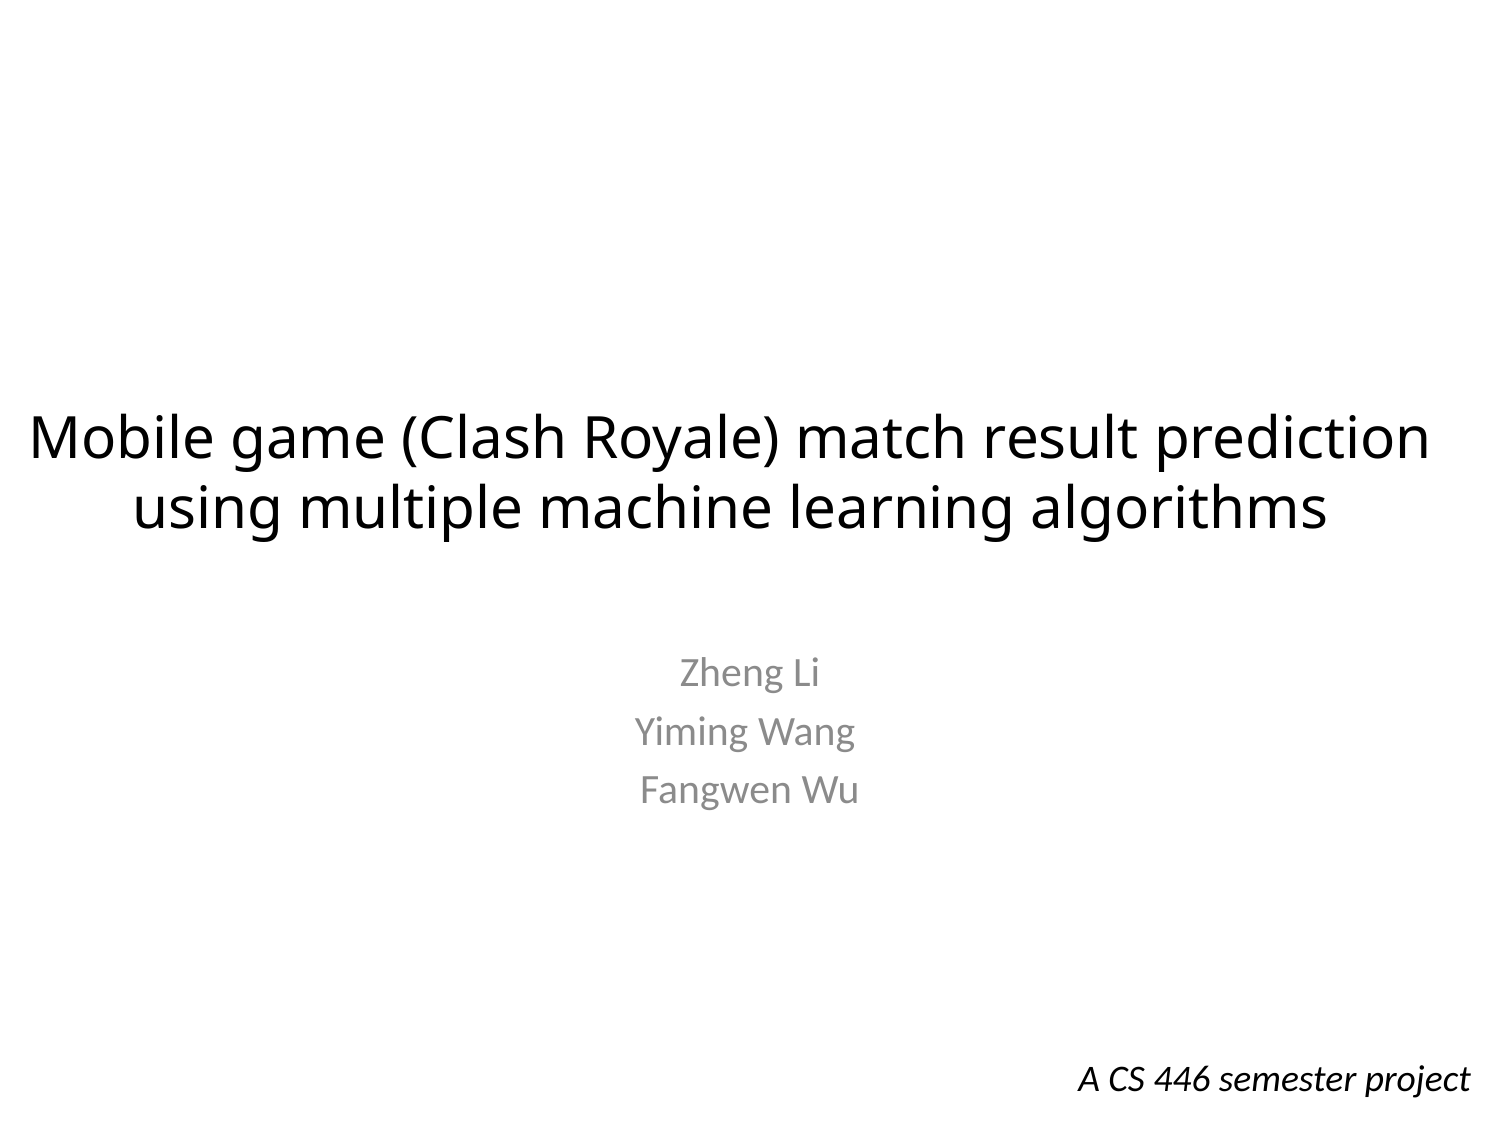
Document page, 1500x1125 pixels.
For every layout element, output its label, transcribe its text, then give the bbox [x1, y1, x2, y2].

subtitle Zheng Li Yiming Wang Fangwen Wu [225, 637, 1275, 925]
title Mobile game (Clash Royale) match result prediction using multiple machine learning algorithms [0, 349, 1461, 591]
text_box A CS 446 semester project [1063, 1046, 1487, 1107]
